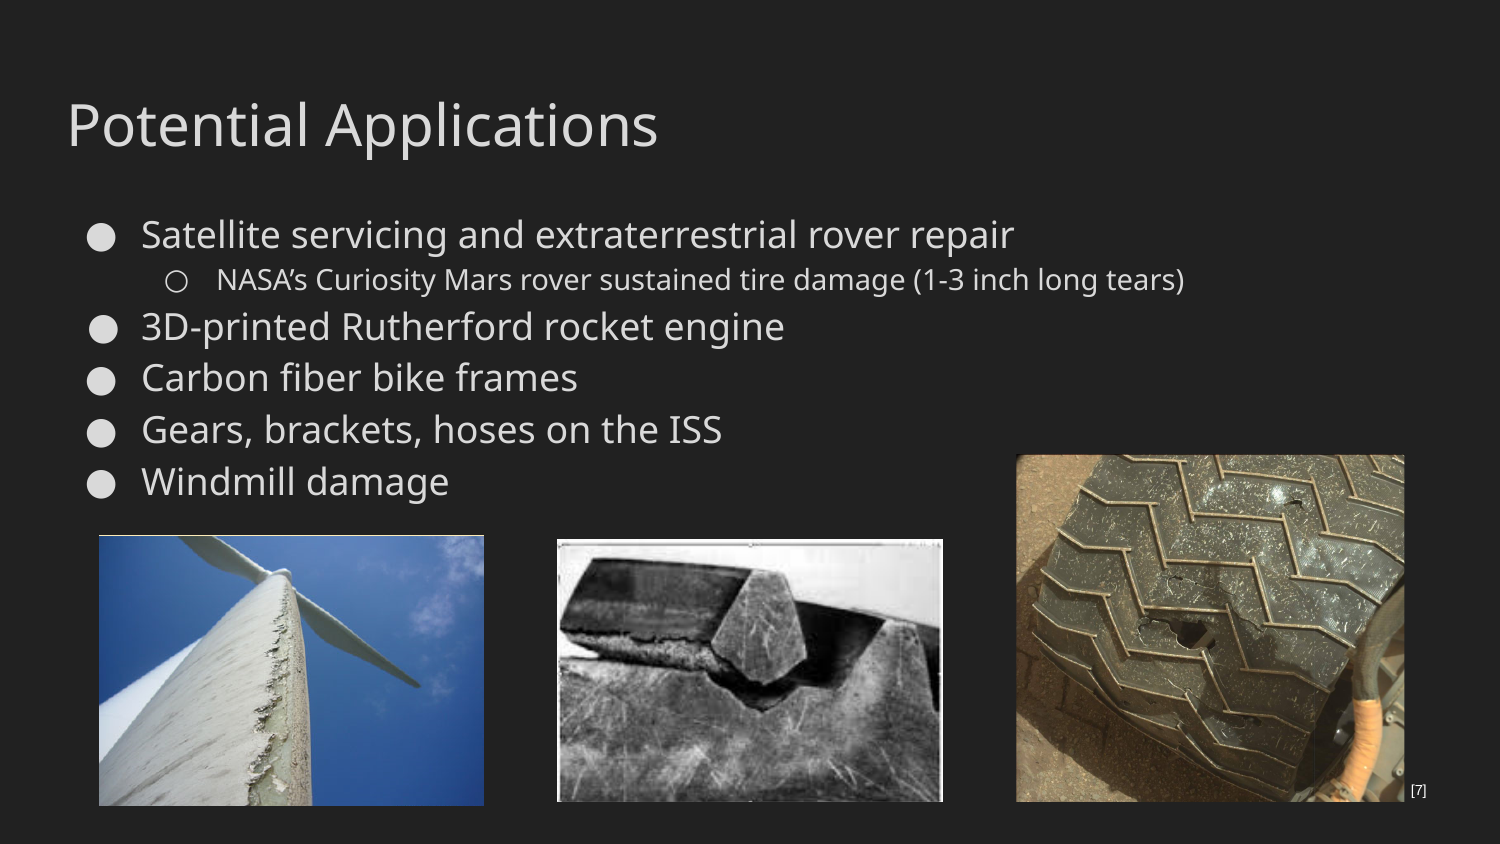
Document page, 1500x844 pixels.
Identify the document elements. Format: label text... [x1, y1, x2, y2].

picture [556, 539, 944, 803]
title Potential Applications [51, 72, 1449, 167]
picture [1016, 453, 1405, 803]
list Satellite servicing and extraterrestrial rover repair NASA’s Curiosity Mars rover sustained tire damage (1-3 inch long tears) 3D-printed Rutherford rocket engine Carbon fiber bike frames Gears, brackets, hoses on the ISS Windmill damage [51, 189, 1449, 750]
picture [98, 535, 484, 807]
text_box [7] [1403, 765, 1449, 811]
